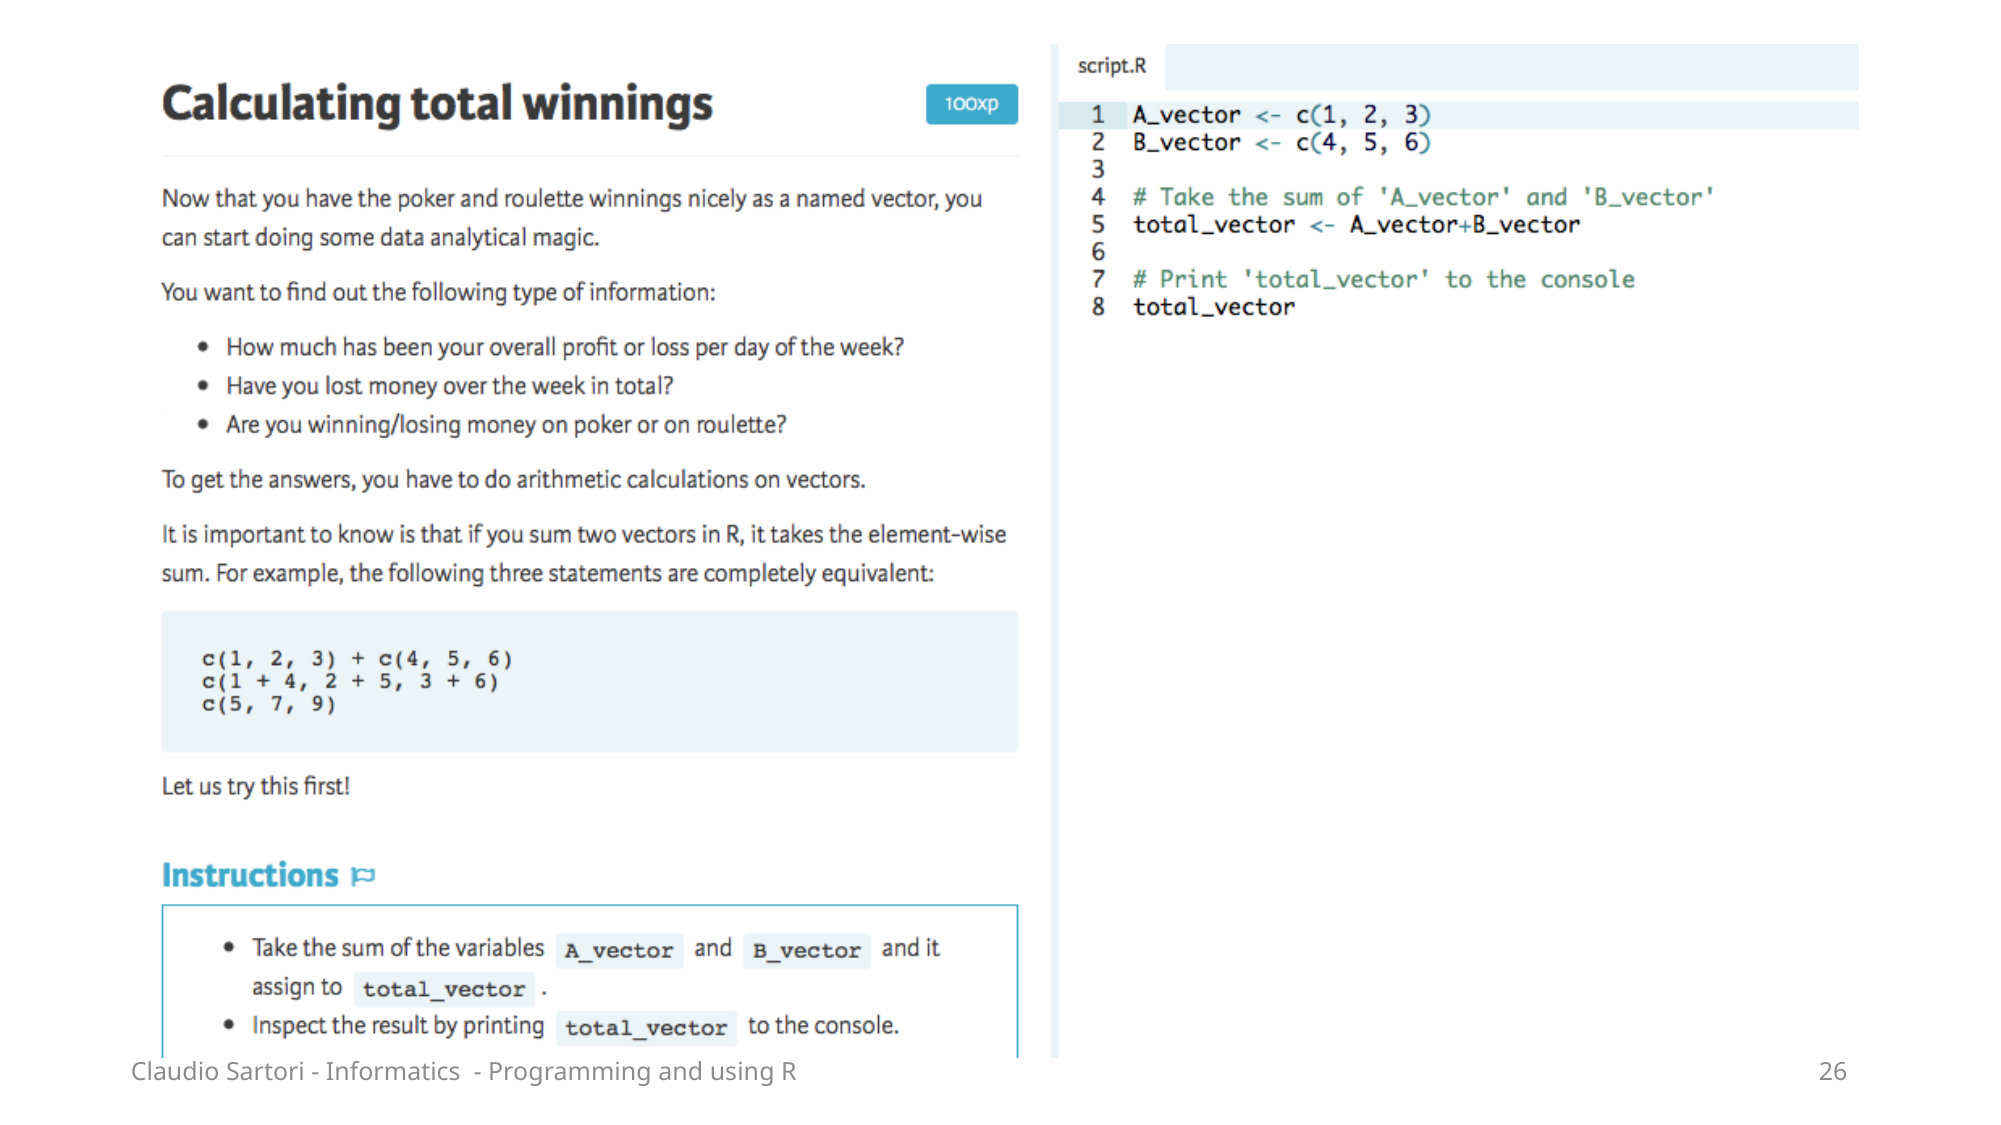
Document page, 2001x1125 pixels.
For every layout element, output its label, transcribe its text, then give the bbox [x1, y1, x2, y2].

picture [141, 44, 1859, 1059]
footer Claudio Sartori - Informatics - Programming and using R [115, 1042, 1338, 1103]
slide_number 26 [1412, 1042, 1863, 1103]
